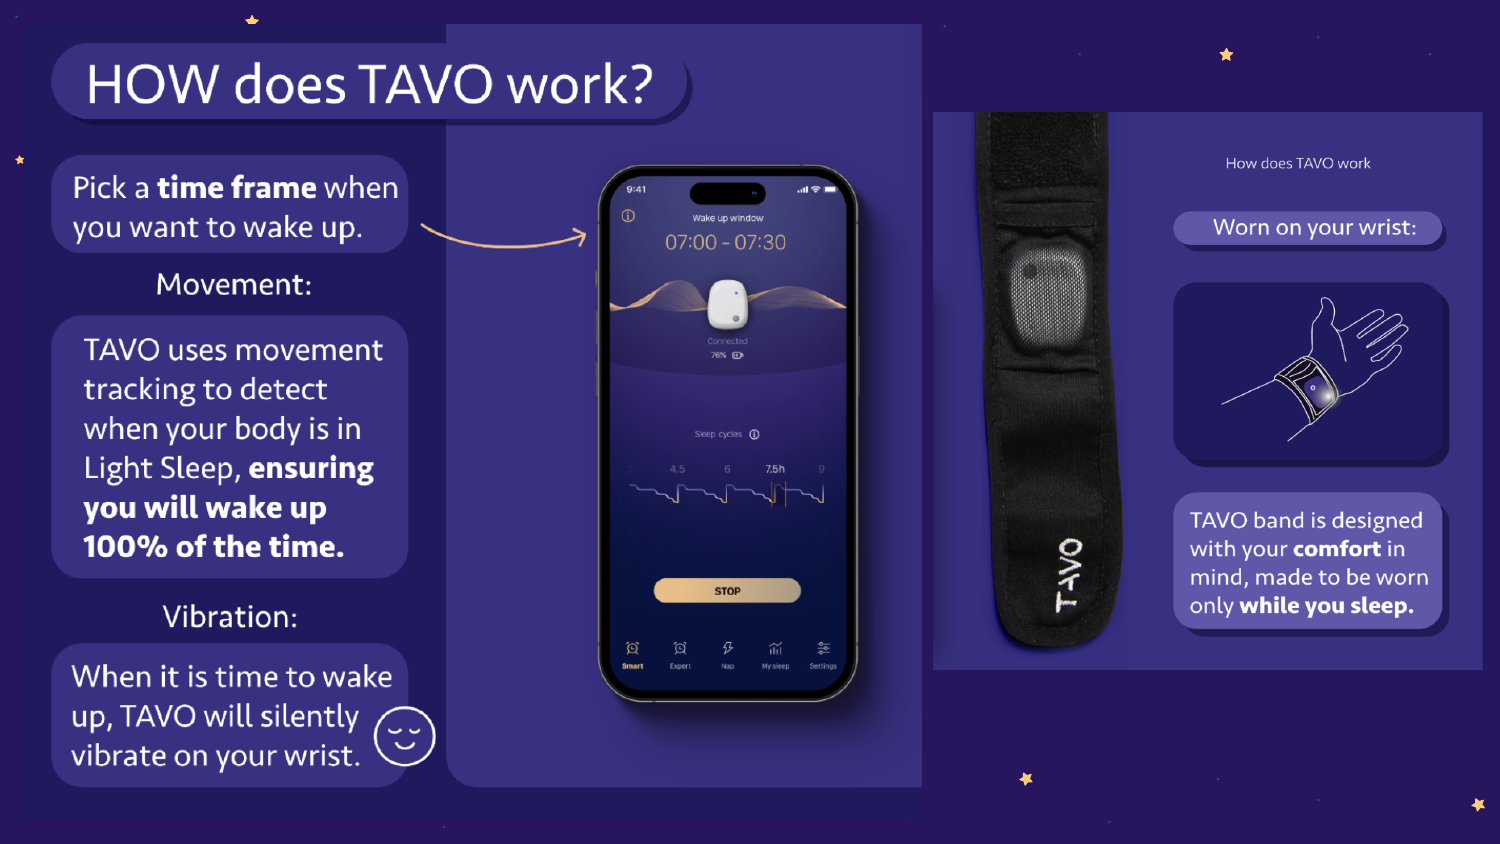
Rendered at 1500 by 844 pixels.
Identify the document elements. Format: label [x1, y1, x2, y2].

picture [24, 24, 922, 819]
picture [932, 111, 1487, 670]
